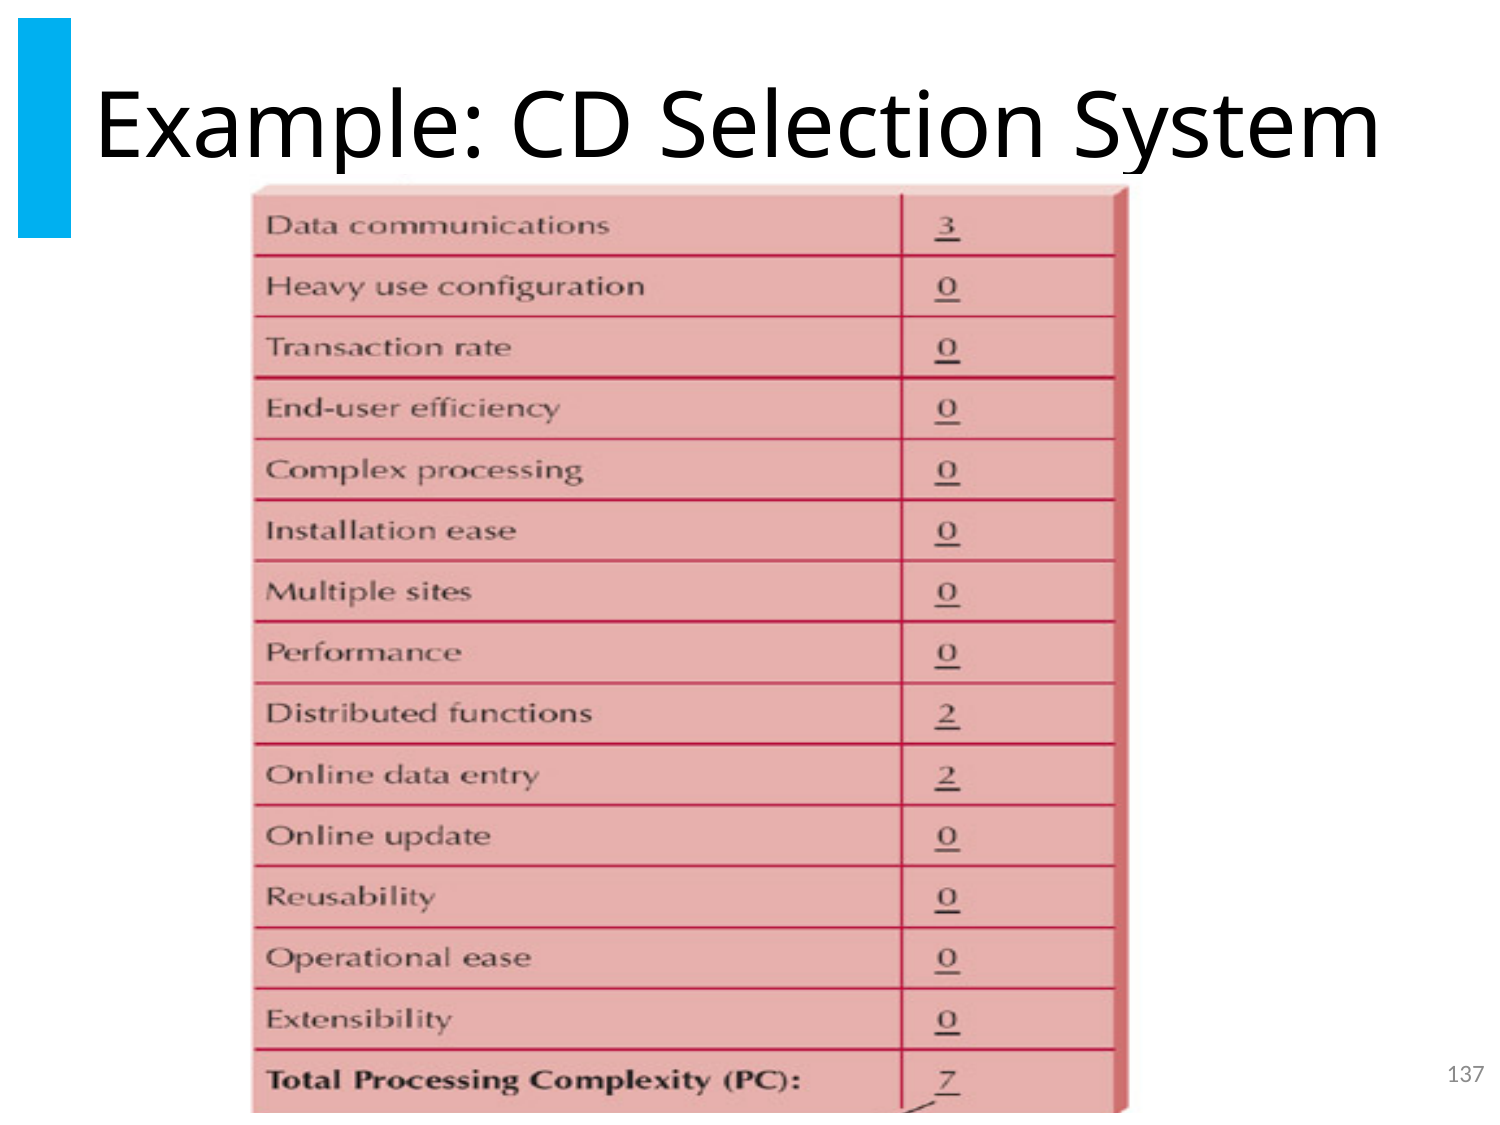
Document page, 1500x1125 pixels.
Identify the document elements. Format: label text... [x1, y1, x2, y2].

picture [249, 174, 1150, 1113]
slide_number 137 [1162, 1042, 1500, 1103]
title Example: CD Selection System [78, 19, 1443, 237]
